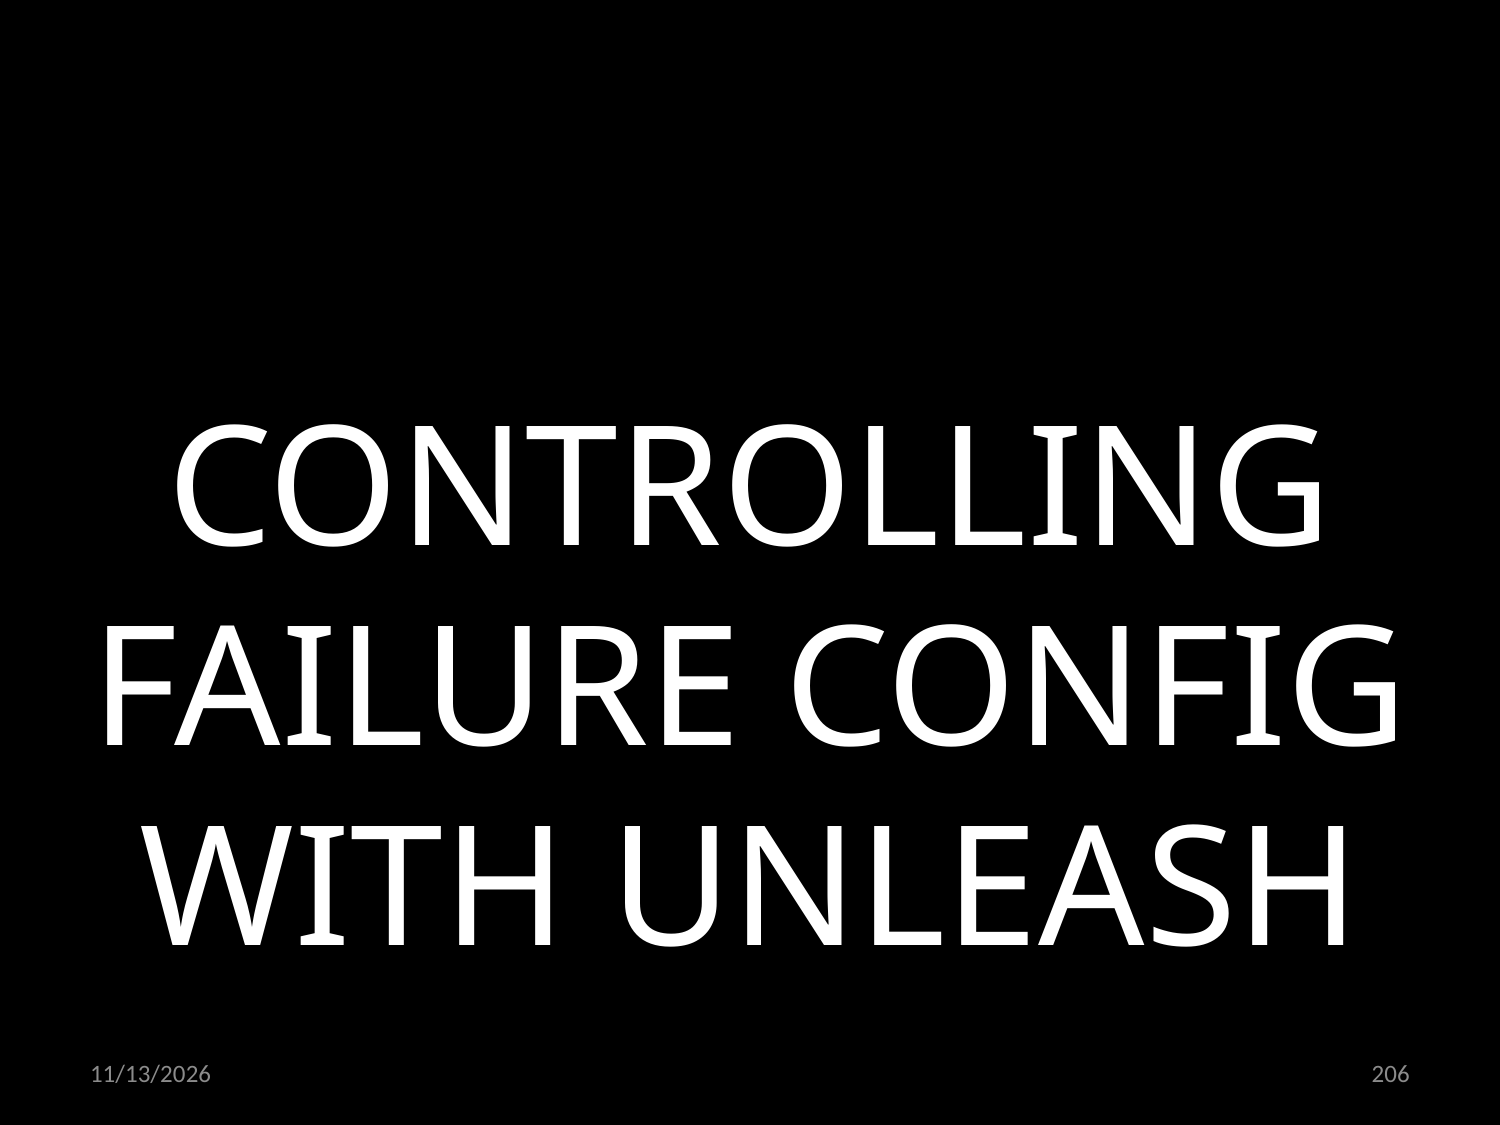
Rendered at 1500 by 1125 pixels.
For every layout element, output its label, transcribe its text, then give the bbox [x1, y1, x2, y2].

slide_number 206 [1074, 1042, 1425, 1103]
text_box CONTROLLING FAILURE CONFIG WITH UNLEASH [0, 371, 1500, 473]
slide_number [75, 1042, 425, 1103]
